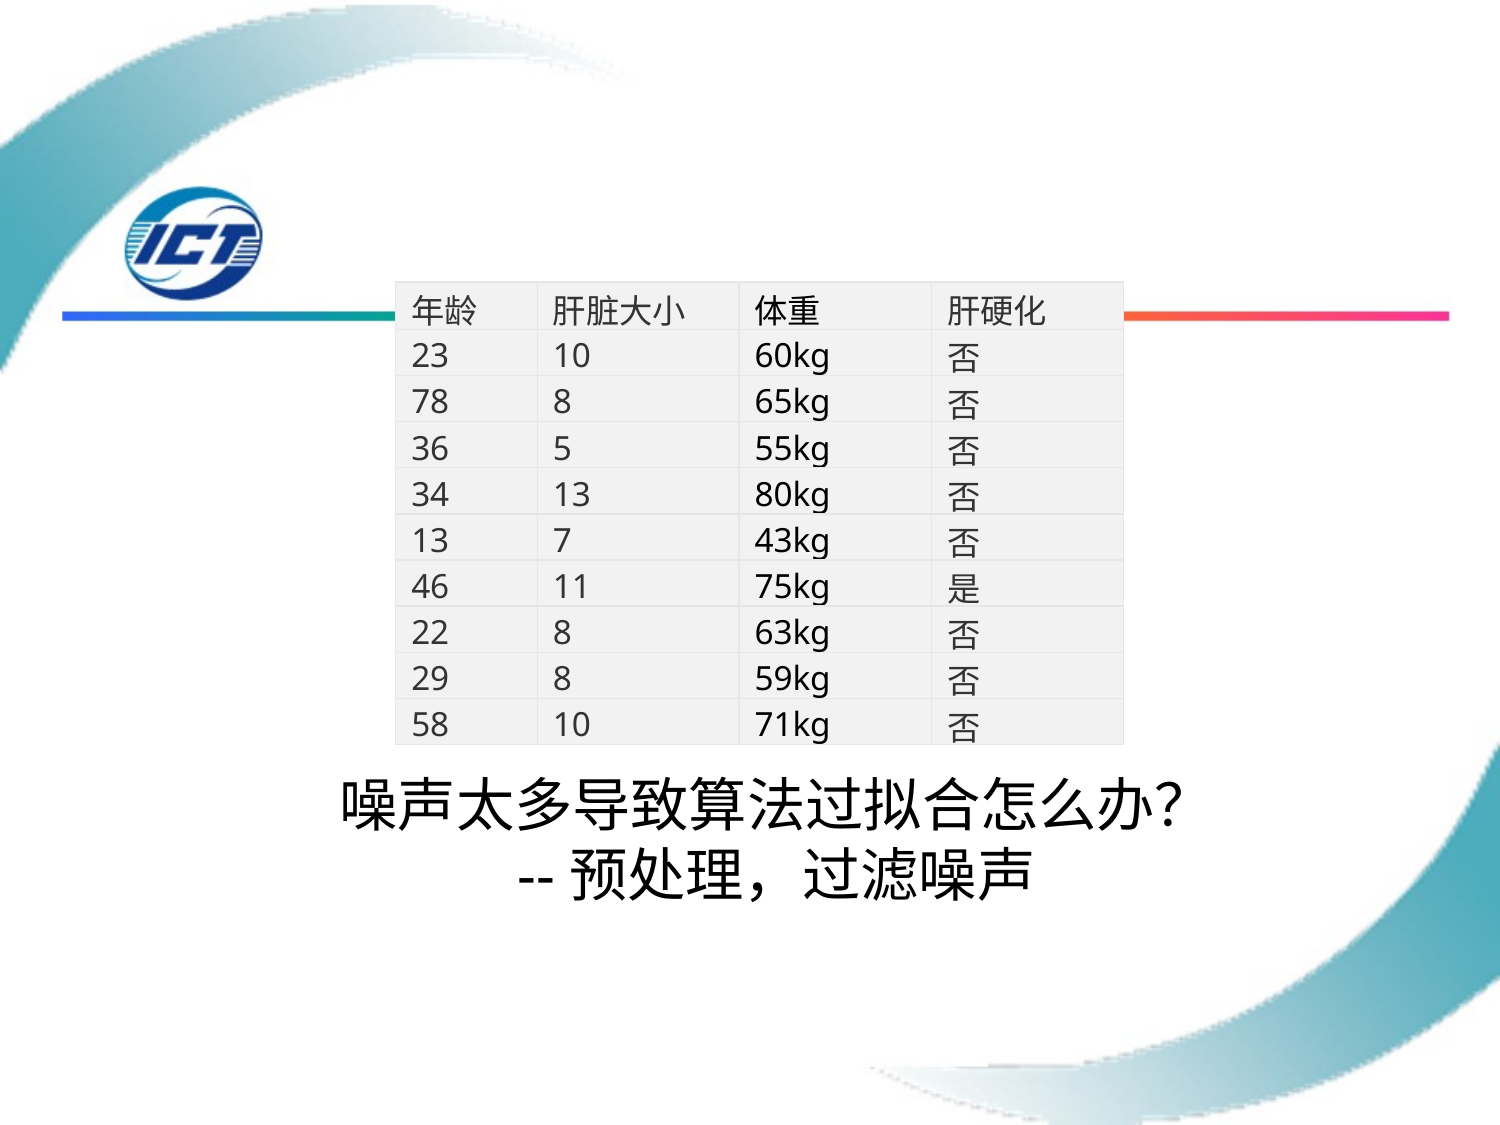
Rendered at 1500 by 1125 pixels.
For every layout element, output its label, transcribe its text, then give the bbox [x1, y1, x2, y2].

table_cell 10 [538, 699, 738, 744]
table_cell 29 [396, 653, 537, 698]
table_cell 36 [396, 422, 537, 467]
table_cell 22 [396, 607, 537, 652]
table_cell 否 [932, 653, 1123, 698]
table_cell 23 [396, 330, 537, 375]
table_cell 是 [932, 561, 1123, 605]
table_cell 80kg [740, 468, 931, 513]
table_cell 60kg [740, 330, 931, 375]
table_cell 8 [538, 376, 738, 421]
table_cell 否 [932, 699, 1123, 744]
table_cell 否 [932, 468, 1123, 513]
table_cell 59kg [740, 653, 931, 698]
table_cell 5 [538, 422, 738, 467]
table_cell 13 [396, 515, 537, 559]
table_cell 46 [396, 561, 537, 605]
picture [0, 0, 1500, 1125]
table_cell 43kg [740, 515, 931, 559]
table_cell 78 [396, 376, 537, 421]
table_cell 55kg [740, 422, 931, 467]
table_cell 7 [538, 515, 738, 559]
table_cell 8 [538, 607, 738, 652]
table_cell 75kg [740, 561, 931, 605]
table_cell 否 [932, 607, 1123, 652]
table_header 年龄 [396, 283, 537, 329]
table_cell 11 [538, 561, 738, 605]
table_cell 58 [396, 699, 537, 744]
table_header 体重 [740, 283, 931, 329]
table_header 肝脏大小 [538, 283, 738, 329]
table_cell 65kg [740, 376, 931, 421]
table_cell 否 [932, 376, 1123, 421]
table_cell 10 [538, 330, 738, 375]
text_box 噪声太多导致算法过拟合怎么办？ --预处理，过滤噪声 [324, 760, 1229, 916]
table_cell 34 [396, 468, 537, 513]
table_cell 63kg [740, 607, 931, 652]
table_cell 8 [538, 653, 738, 698]
table_cell 否 [932, 330, 1123, 375]
table_cell 13 [538, 468, 738, 513]
table_cell 否 [932, 515, 1123, 559]
table_cell 71kg [740, 699, 931, 744]
table_header 肝硬化 [932, 283, 1123, 329]
table_cell 否 [932, 422, 1123, 467]
